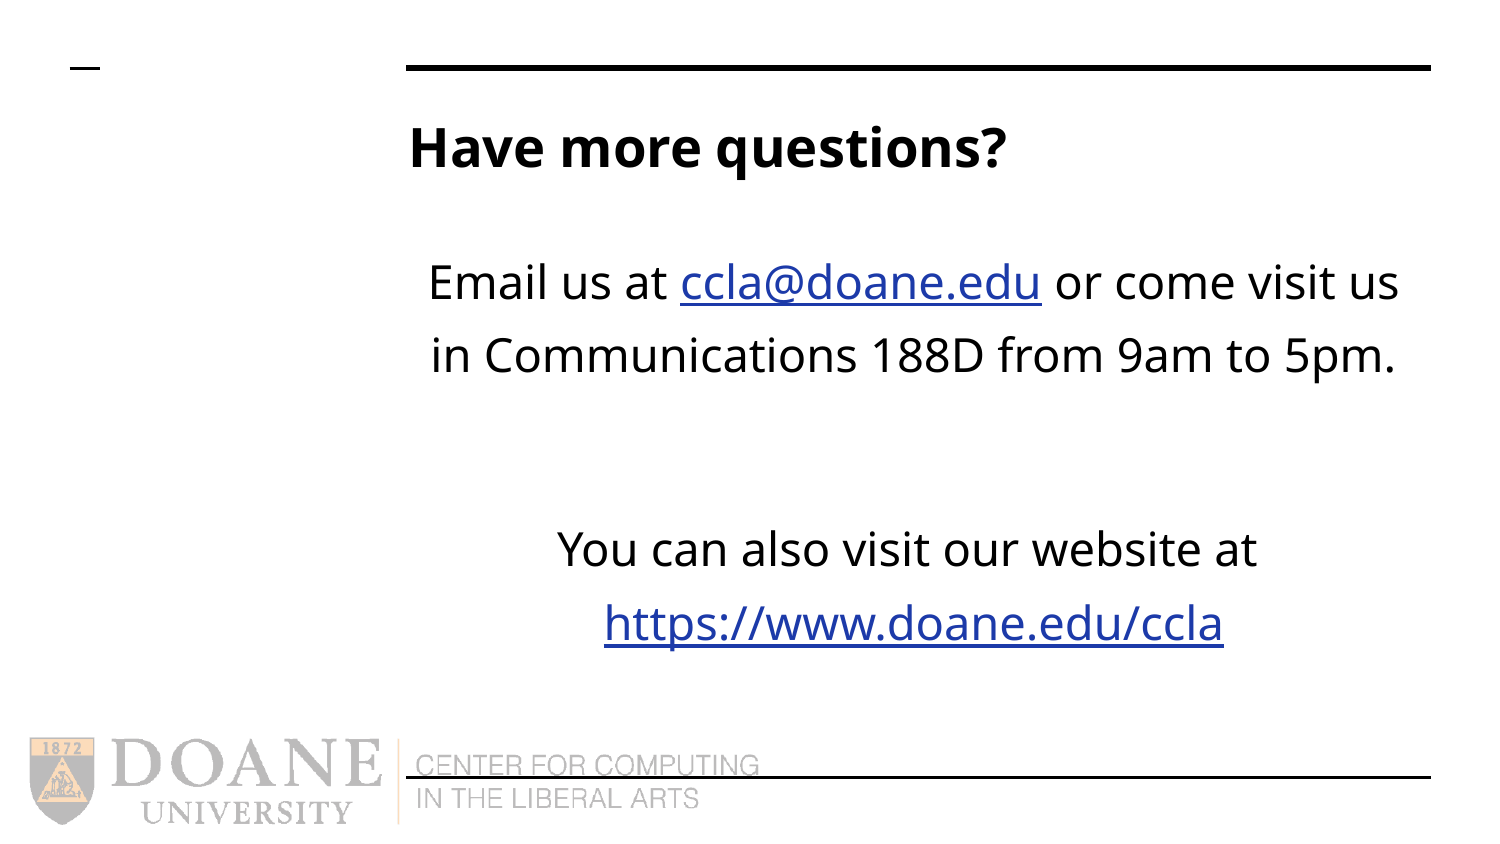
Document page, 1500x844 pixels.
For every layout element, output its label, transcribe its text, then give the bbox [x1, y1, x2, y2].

list Email us at ccla@doane.edu or come visit us in Communications 188D from 9am to 5pm. You can also visit our website at https://www.doane.edu/ccla [395, 224, 1433, 717]
title Have more questions? [393, 94, 1431, 199]
